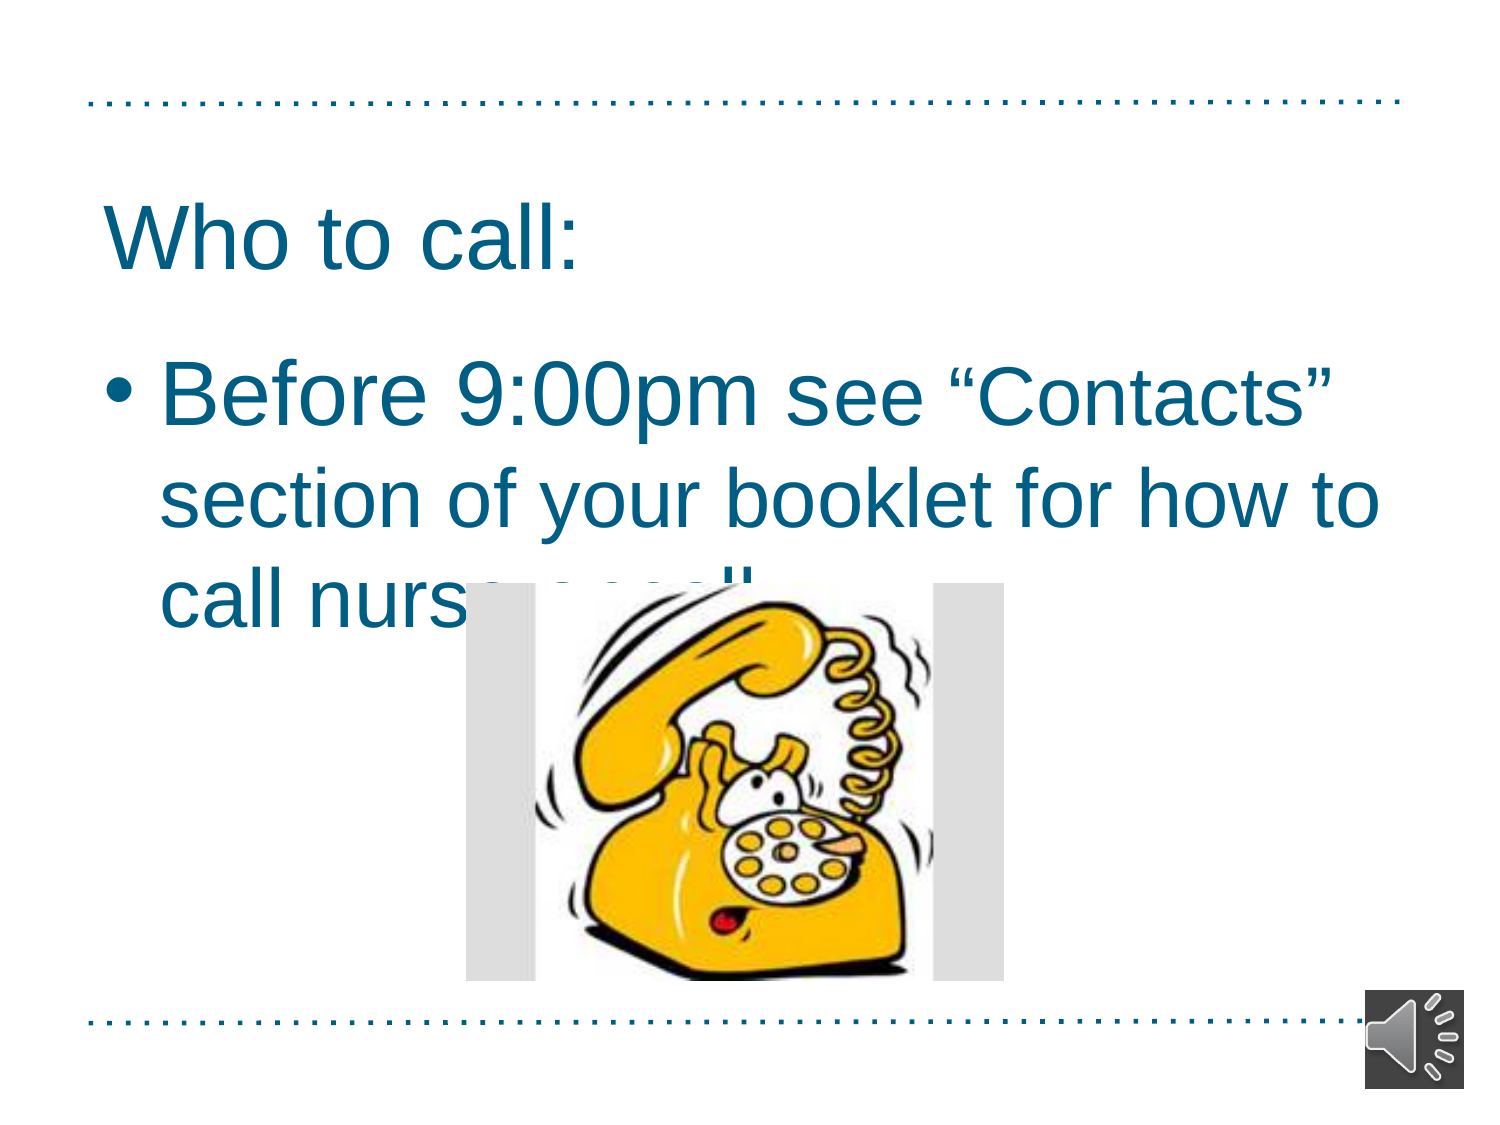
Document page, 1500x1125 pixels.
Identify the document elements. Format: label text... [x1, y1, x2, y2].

list Before 9:00pm see “Contacts” section of your booklet for how to call nurse oncall [88, 327, 1412, 976]
picture [1364, 989, 1465, 1090]
title Who to call: [88, 138, 1412, 327]
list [466, 583, 1005, 981]
